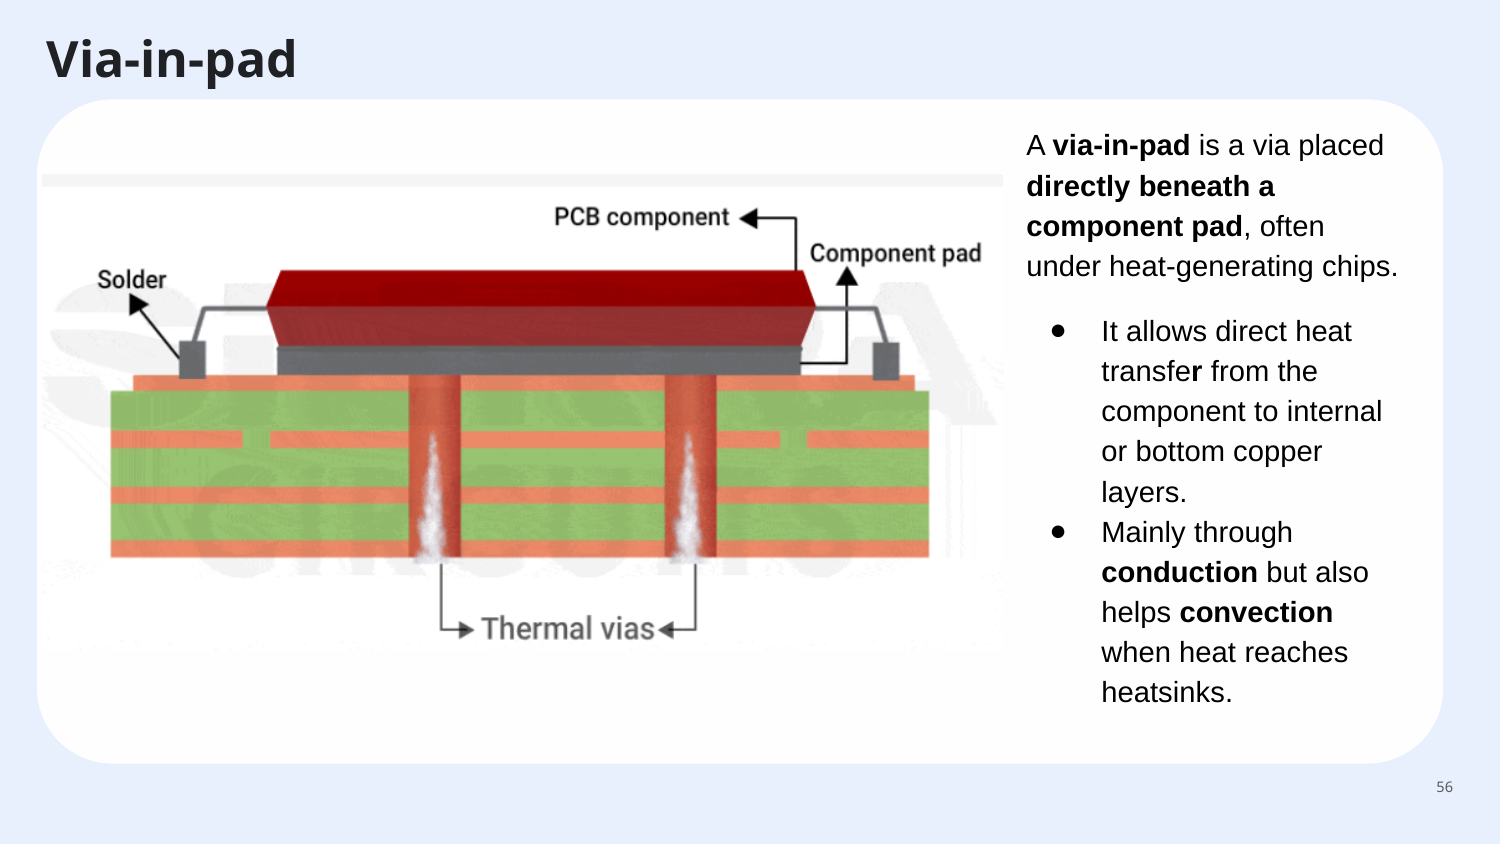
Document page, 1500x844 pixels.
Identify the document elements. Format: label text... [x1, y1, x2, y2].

title Via-in-pad [46, 6, 1095, 88]
list A via-in-pad is a via placed directly beneath a component pad, often under heat-generating chips. It allows direct heat transfer from the component to internal or bottom copper layers. Mainly through conduction but also helps convection when heat reaches heatsinks. [1026, 121, 1404, 733]
text_box [37, 99, 1444, 764]
picture [42, 173, 1003, 652]
slide_number ‹#› [1403, 765, 1453, 799]
